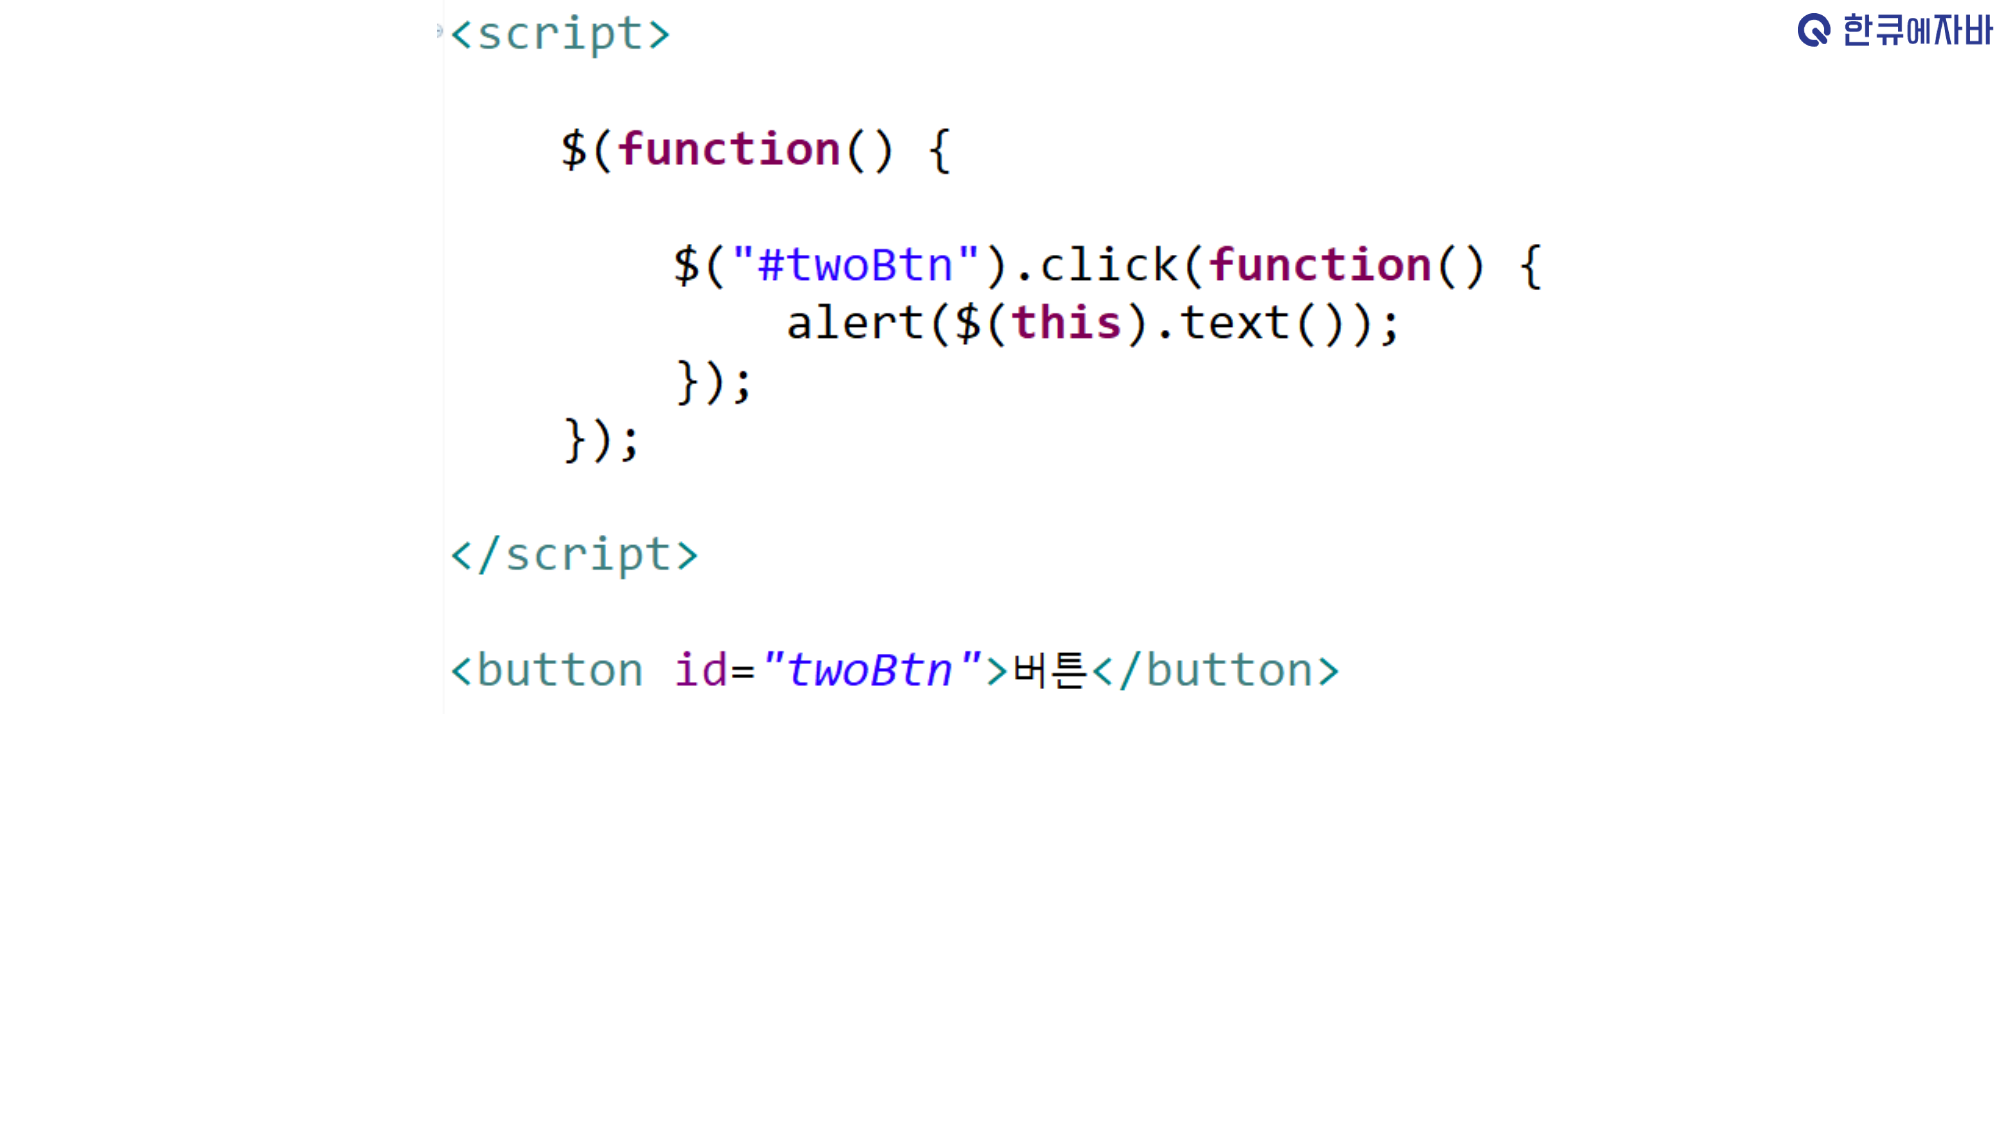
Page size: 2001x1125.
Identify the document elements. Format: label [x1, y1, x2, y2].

picture [1789, 0, 2000, 55]
picture [437, 0, 1563, 715]
